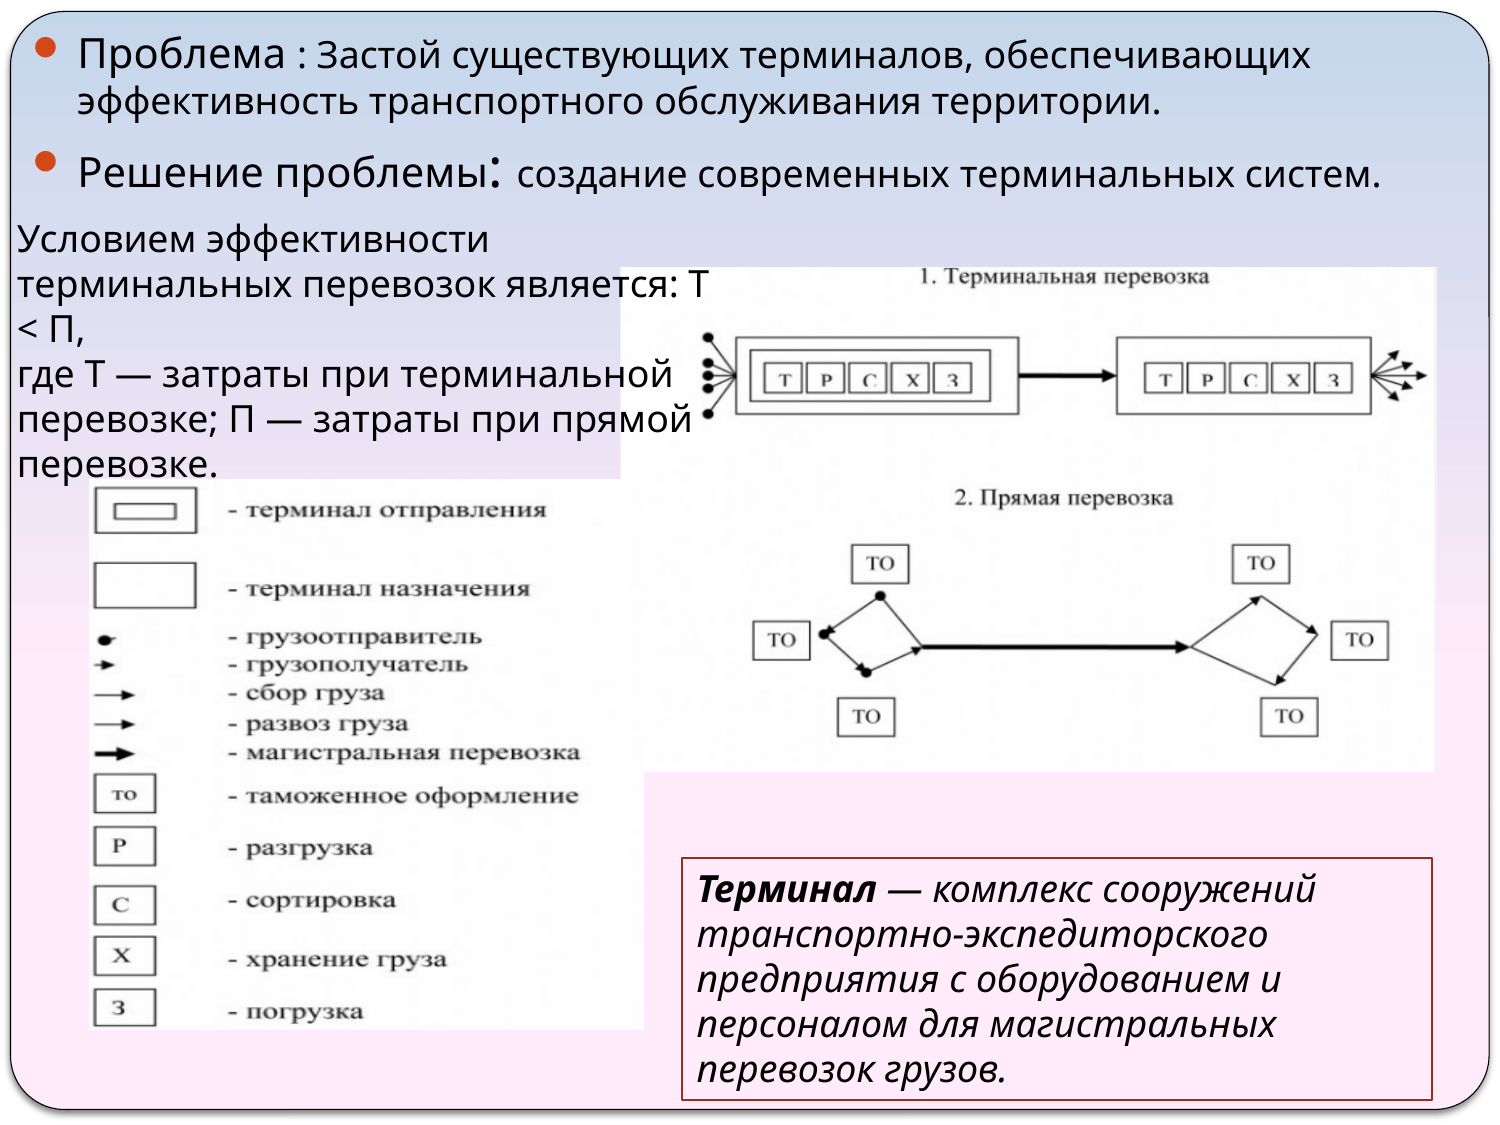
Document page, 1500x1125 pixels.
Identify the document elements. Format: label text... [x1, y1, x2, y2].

list Проблема : Застой существующих терминалов, обеспечивающих эффективность транспортного обслуживания территории. Решение проблемы: создание современных терминальных систем. [17, 19, 1459, 885]
picture [89, 266, 1437, 1030]
text_box Условием эффективности терминальных перевозок является: Т < П, где Т — затраты при терминальной перевозке; П — затраты при прямой перевозке. [2, 207, 753, 493]
text_box [681, 857, 1433, 1101]
